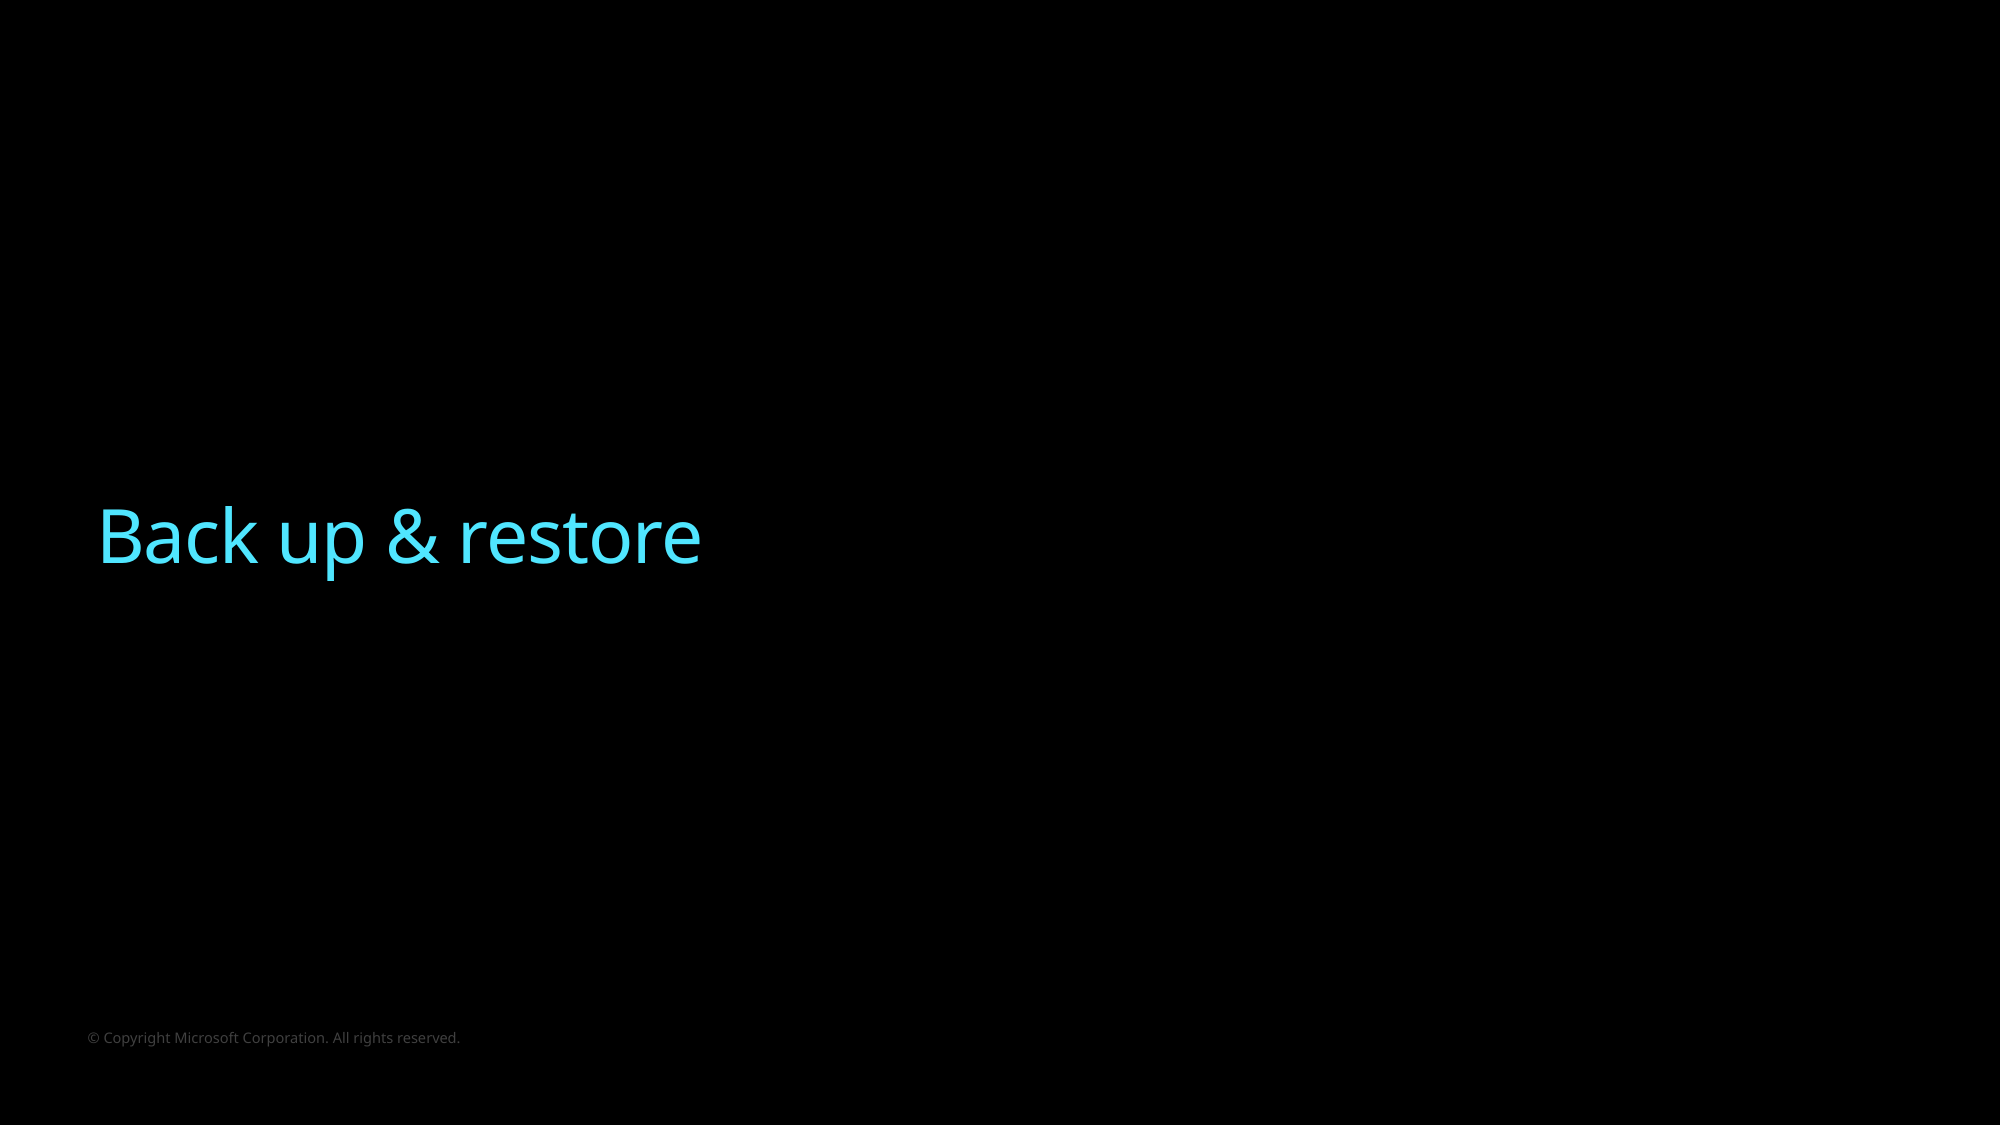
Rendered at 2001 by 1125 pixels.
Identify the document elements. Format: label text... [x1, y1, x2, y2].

title Back up & restore [96, 498, 707, 580]
